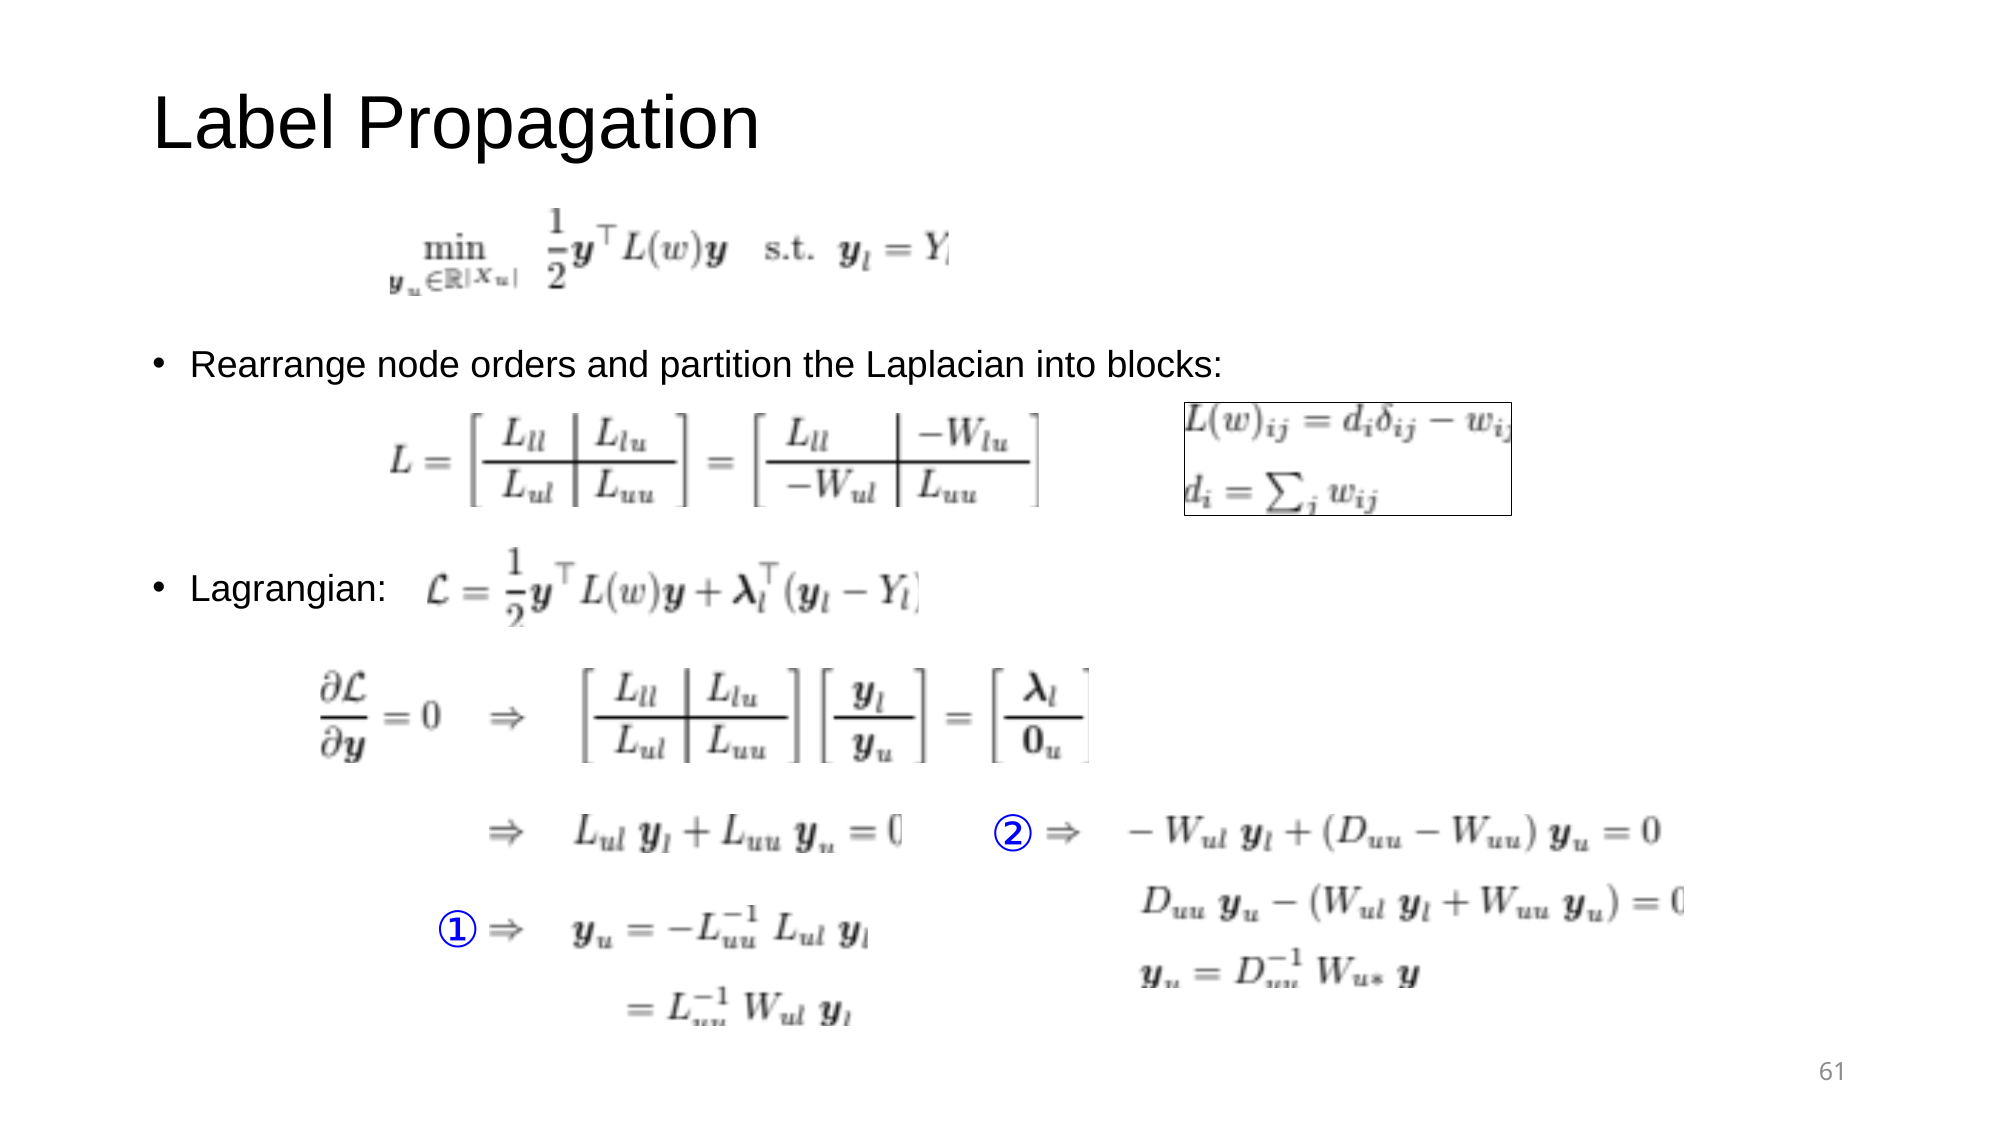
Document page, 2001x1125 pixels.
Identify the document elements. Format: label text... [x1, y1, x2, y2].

title Label Propagation [137, 59, 1863, 189]
picture [1184, 402, 1512, 516]
list Rearrange node orders and partition the Laplacian into blocks: Lagrangian: [137, 323, 1366, 647]
picture [427, 547, 919, 627]
picture [489, 905, 868, 1026]
picture [489, 814, 902, 853]
text_box ① [420, 890, 496, 966]
picture [1046, 814, 1684, 988]
text_box ② [975, 794, 1051, 870]
picture [320, 668, 1089, 763]
picture [389, 413, 1039, 507]
slide_number 61 [1412, 1042, 1863, 1103]
picture [389, 208, 949, 296]
